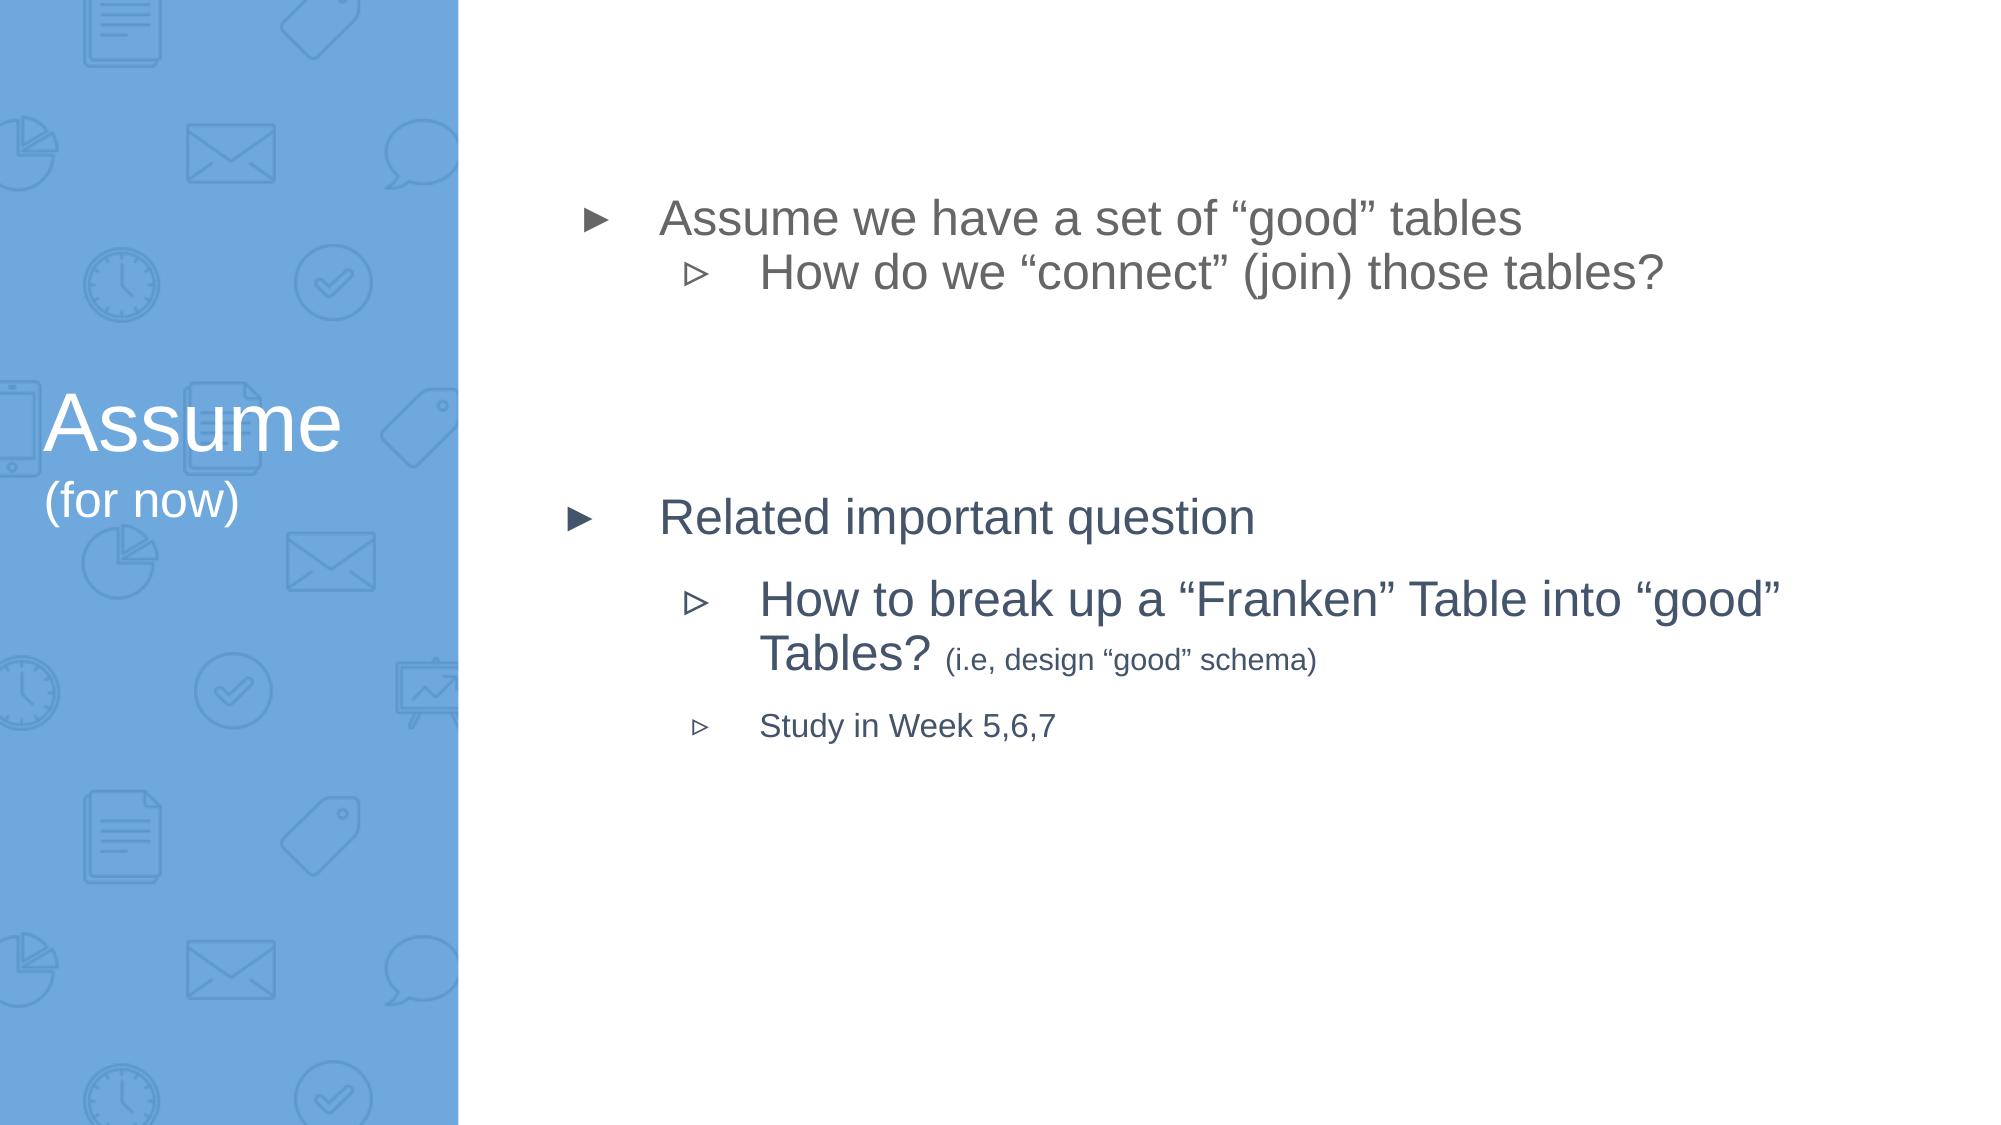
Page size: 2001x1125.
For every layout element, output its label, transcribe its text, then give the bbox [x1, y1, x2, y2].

list Assume we have a set of “good” tables How do we “connect” (join) those tables? Related important question How to break up a “Franken” Table into “good” Tables? (i.e, design “good” schema) Study in Week 5,6,7 [539, 84, 1892, 1052]
title Assume (for now) [23, 347, 459, 591]
